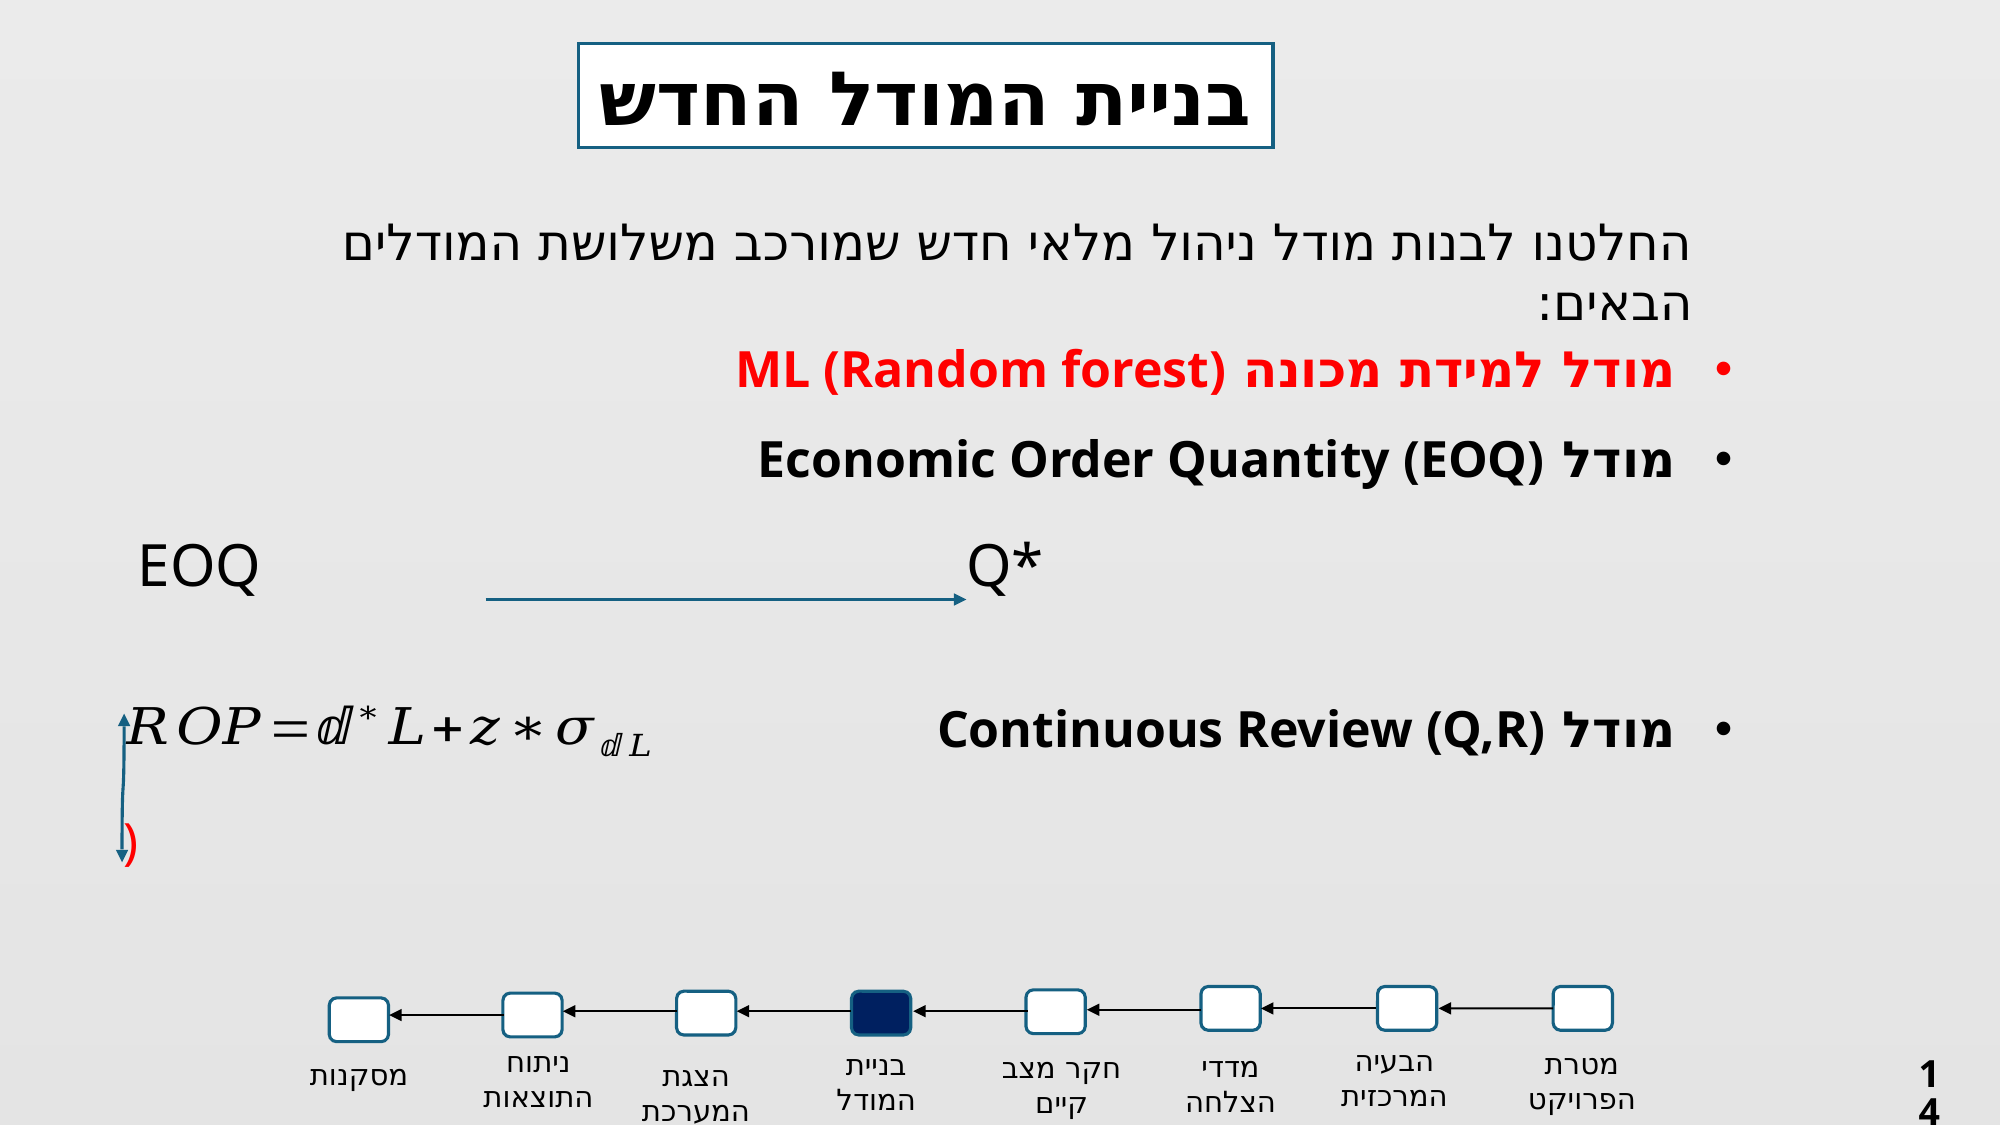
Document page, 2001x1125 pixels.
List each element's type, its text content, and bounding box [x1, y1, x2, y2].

text_box 14 [1903, 1042, 1975, 1103]
text_box הבעיה המרכזית [1318, 1026, 1471, 1125]
text_box החלטנו לבנות מודל ניהול מלאי חדש שמורכב משלושת המודלים הבאים: [188, 203, 1708, 300]
text_box [501, 991, 564, 1039]
text_box ניתוח התוצאות [442, 1027, 625, 1125]
text_box בניית המודל החדש [789, 1031, 963, 1125]
text_box [1375, 984, 1439, 1026]
text_box [674, 989, 738, 1037]
text_box חקר מצב קיים [981, 1034, 1143, 1125]
text_box מדדי הצלחה כמותיים [1144, 1033, 1317, 1125]
text_box [1199, 984, 1262, 1032]
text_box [121, 300, 1827, 946]
text_box בניית המודל החדש [577, 42, 1275, 149]
text_box [327, 996, 391, 1041]
text_box הצגת המערכת [601, 1042, 791, 1125]
text_box [849, 989, 913, 1031]
text_box מטרת הפרויקט [1505, 1030, 1658, 1125]
text_box מסקנות [263, 1041, 454, 1107]
text_box [1551, 984, 1615, 1032]
text_box [1024, 988, 1087, 1034]
